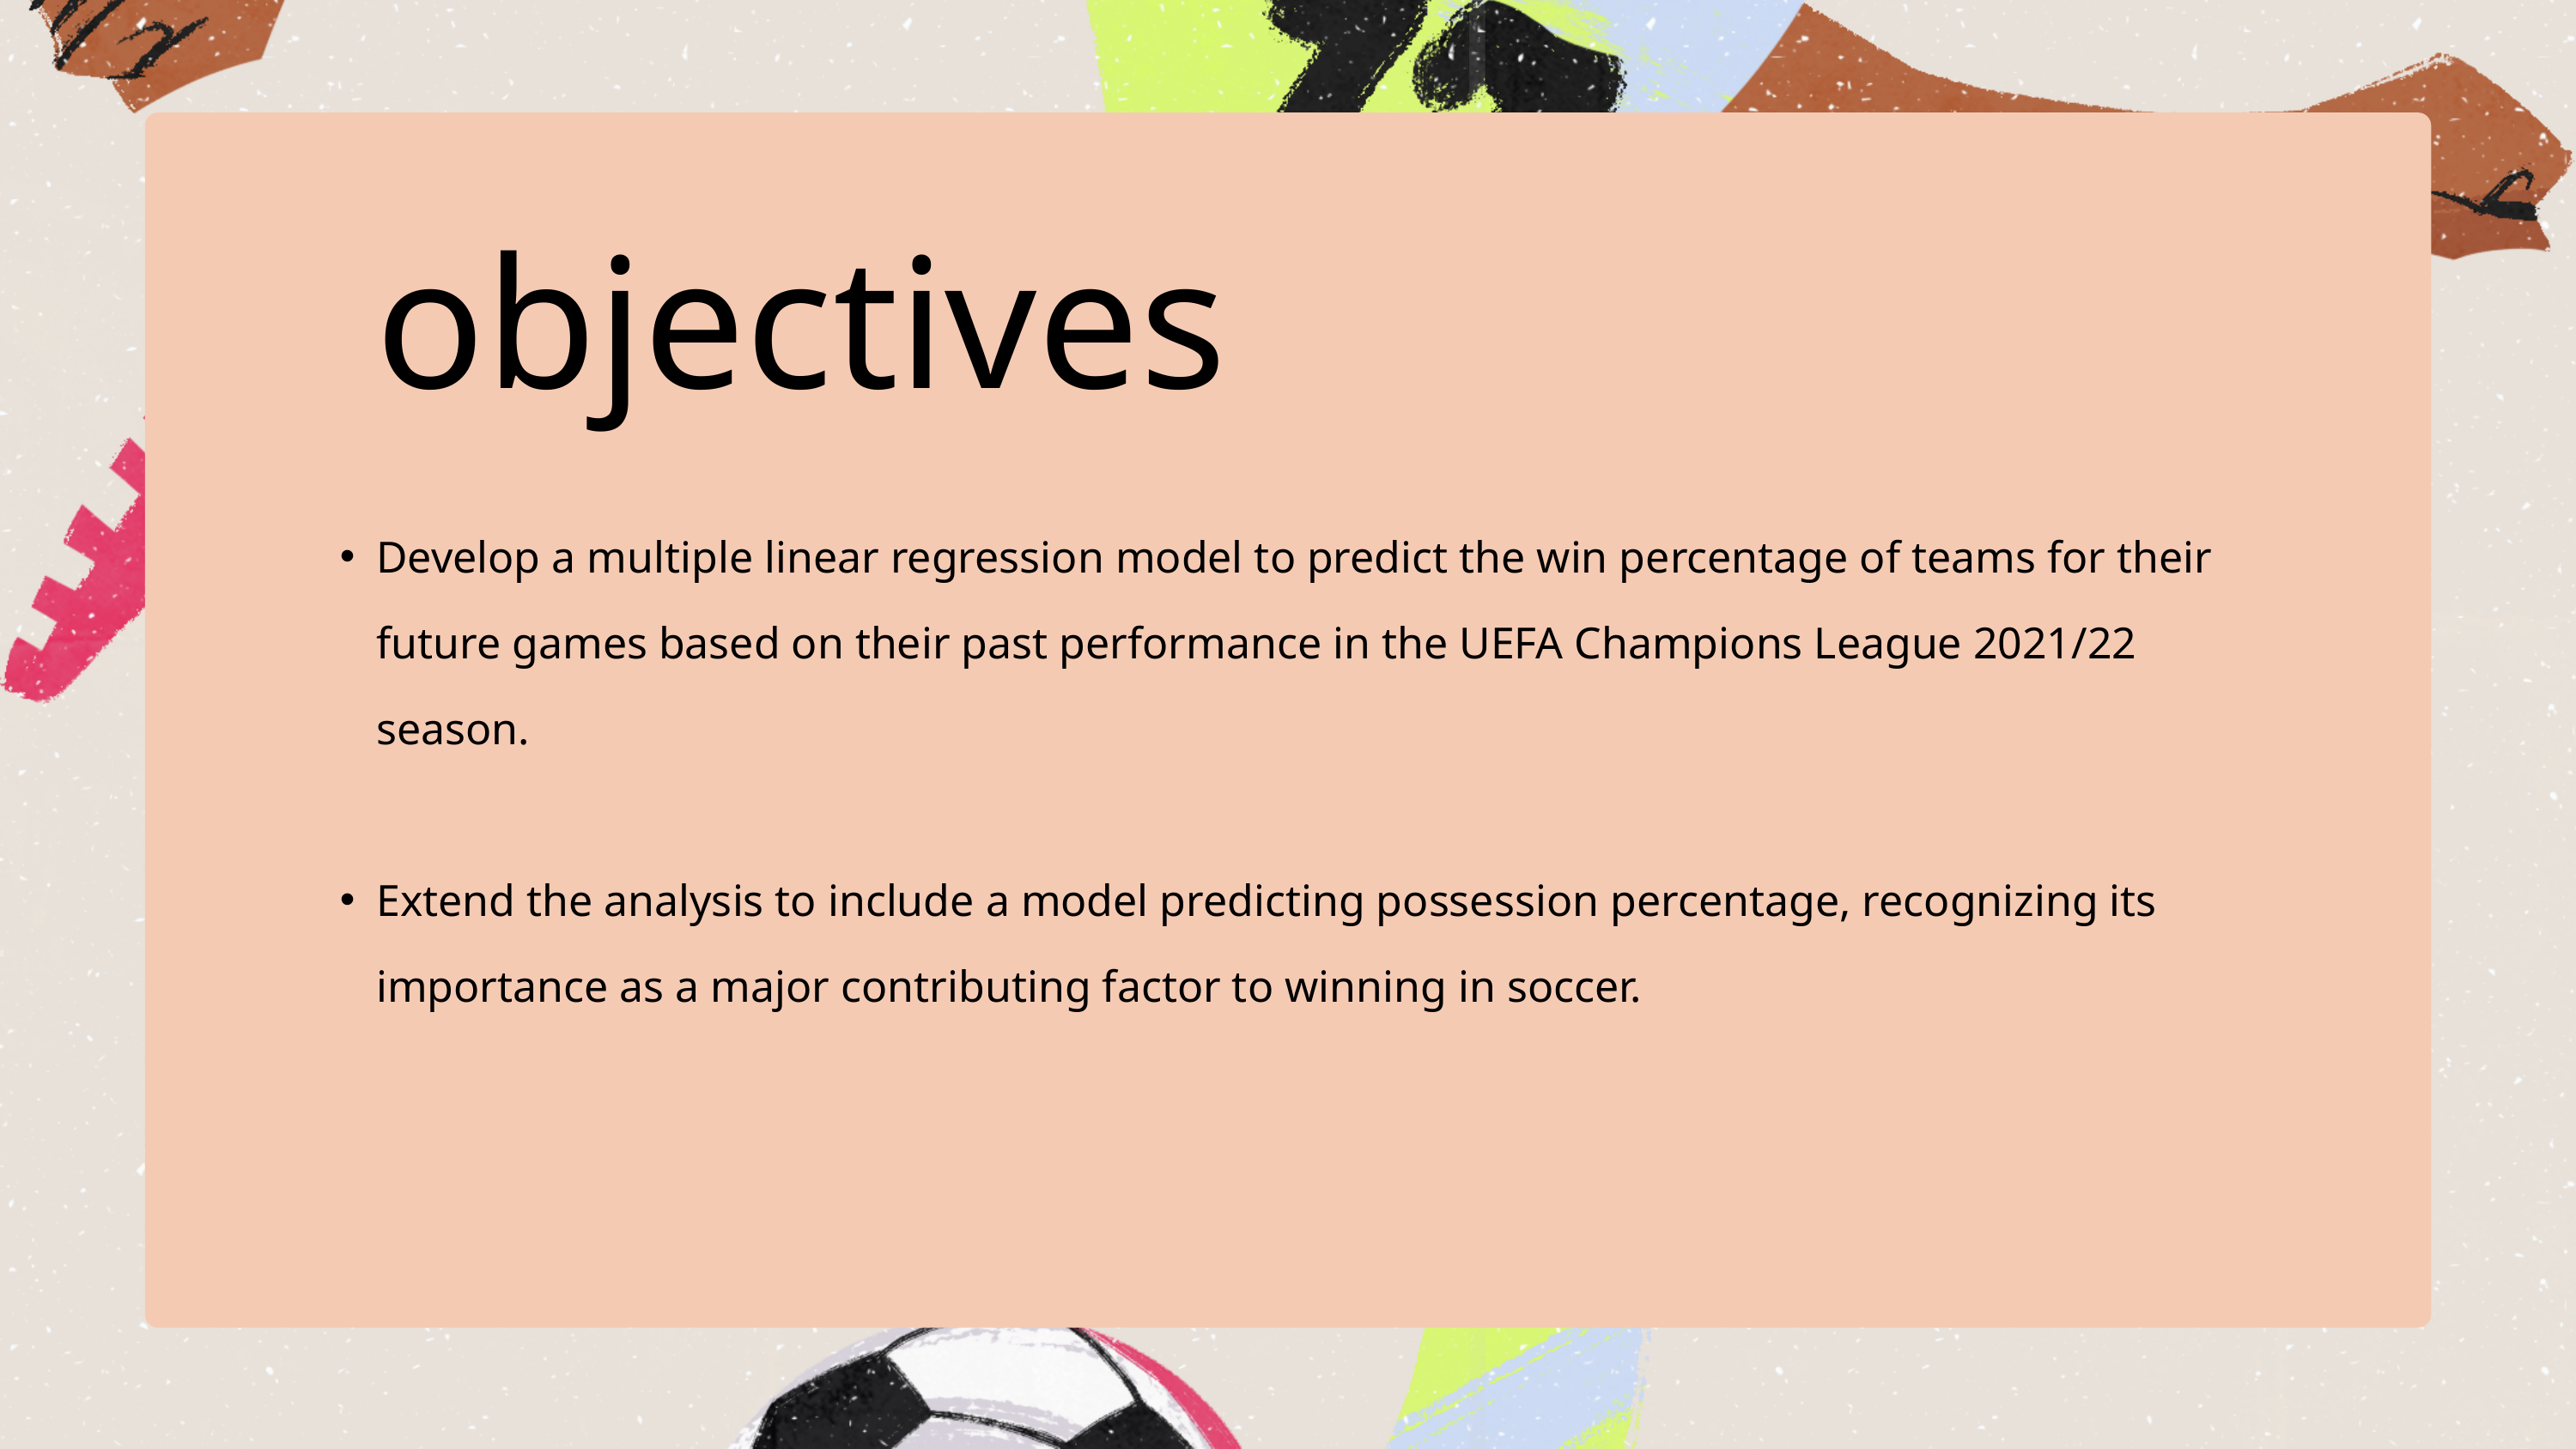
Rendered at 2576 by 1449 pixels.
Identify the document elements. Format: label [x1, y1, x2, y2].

text_box [144, 112, 2432, 1328]
text_box [0, 0, 1468, 1449]
text_box [1468, 0, 2576, 1449]
